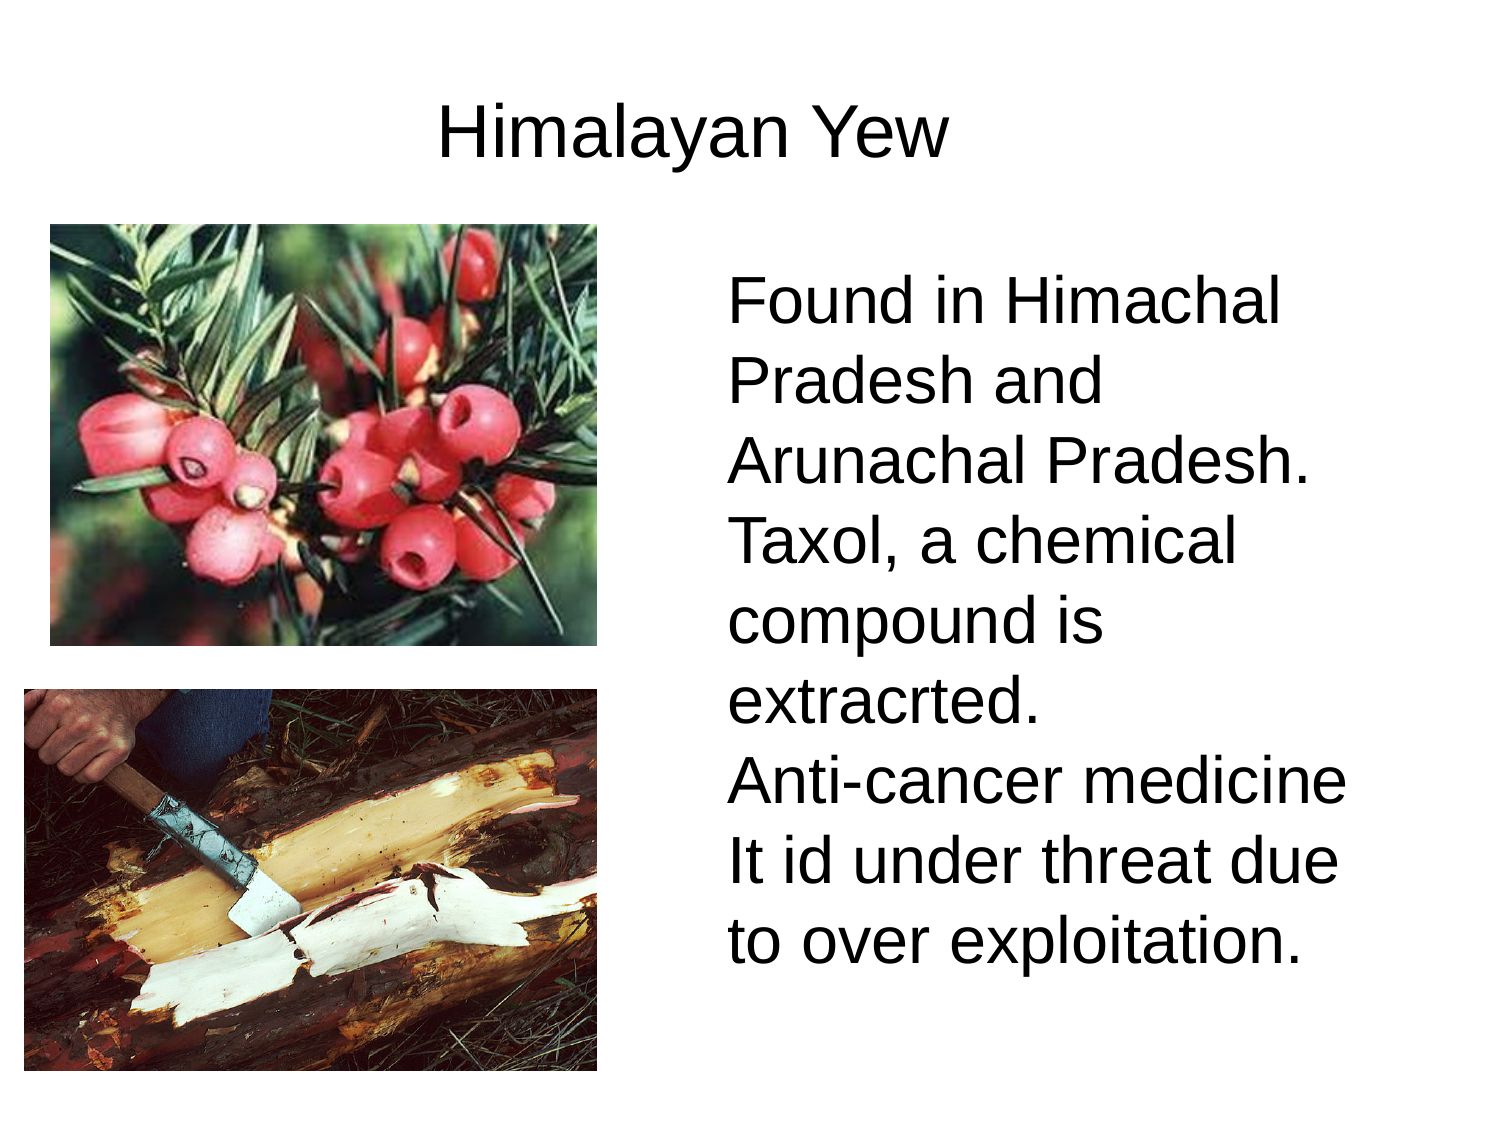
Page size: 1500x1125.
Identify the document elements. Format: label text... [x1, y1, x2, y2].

text_box Himalayan Yew [212, 74, 1175, 180]
picture [49, 224, 597, 646]
picture [24, 689, 597, 1071]
text_box Found in Himachal Pradesh and Arunachal Pradesh. Taxol, a chemical compound is extracrted. Anti-cancer medicine It id under threat due to over exploitation. [712, 249, 1400, 985]
